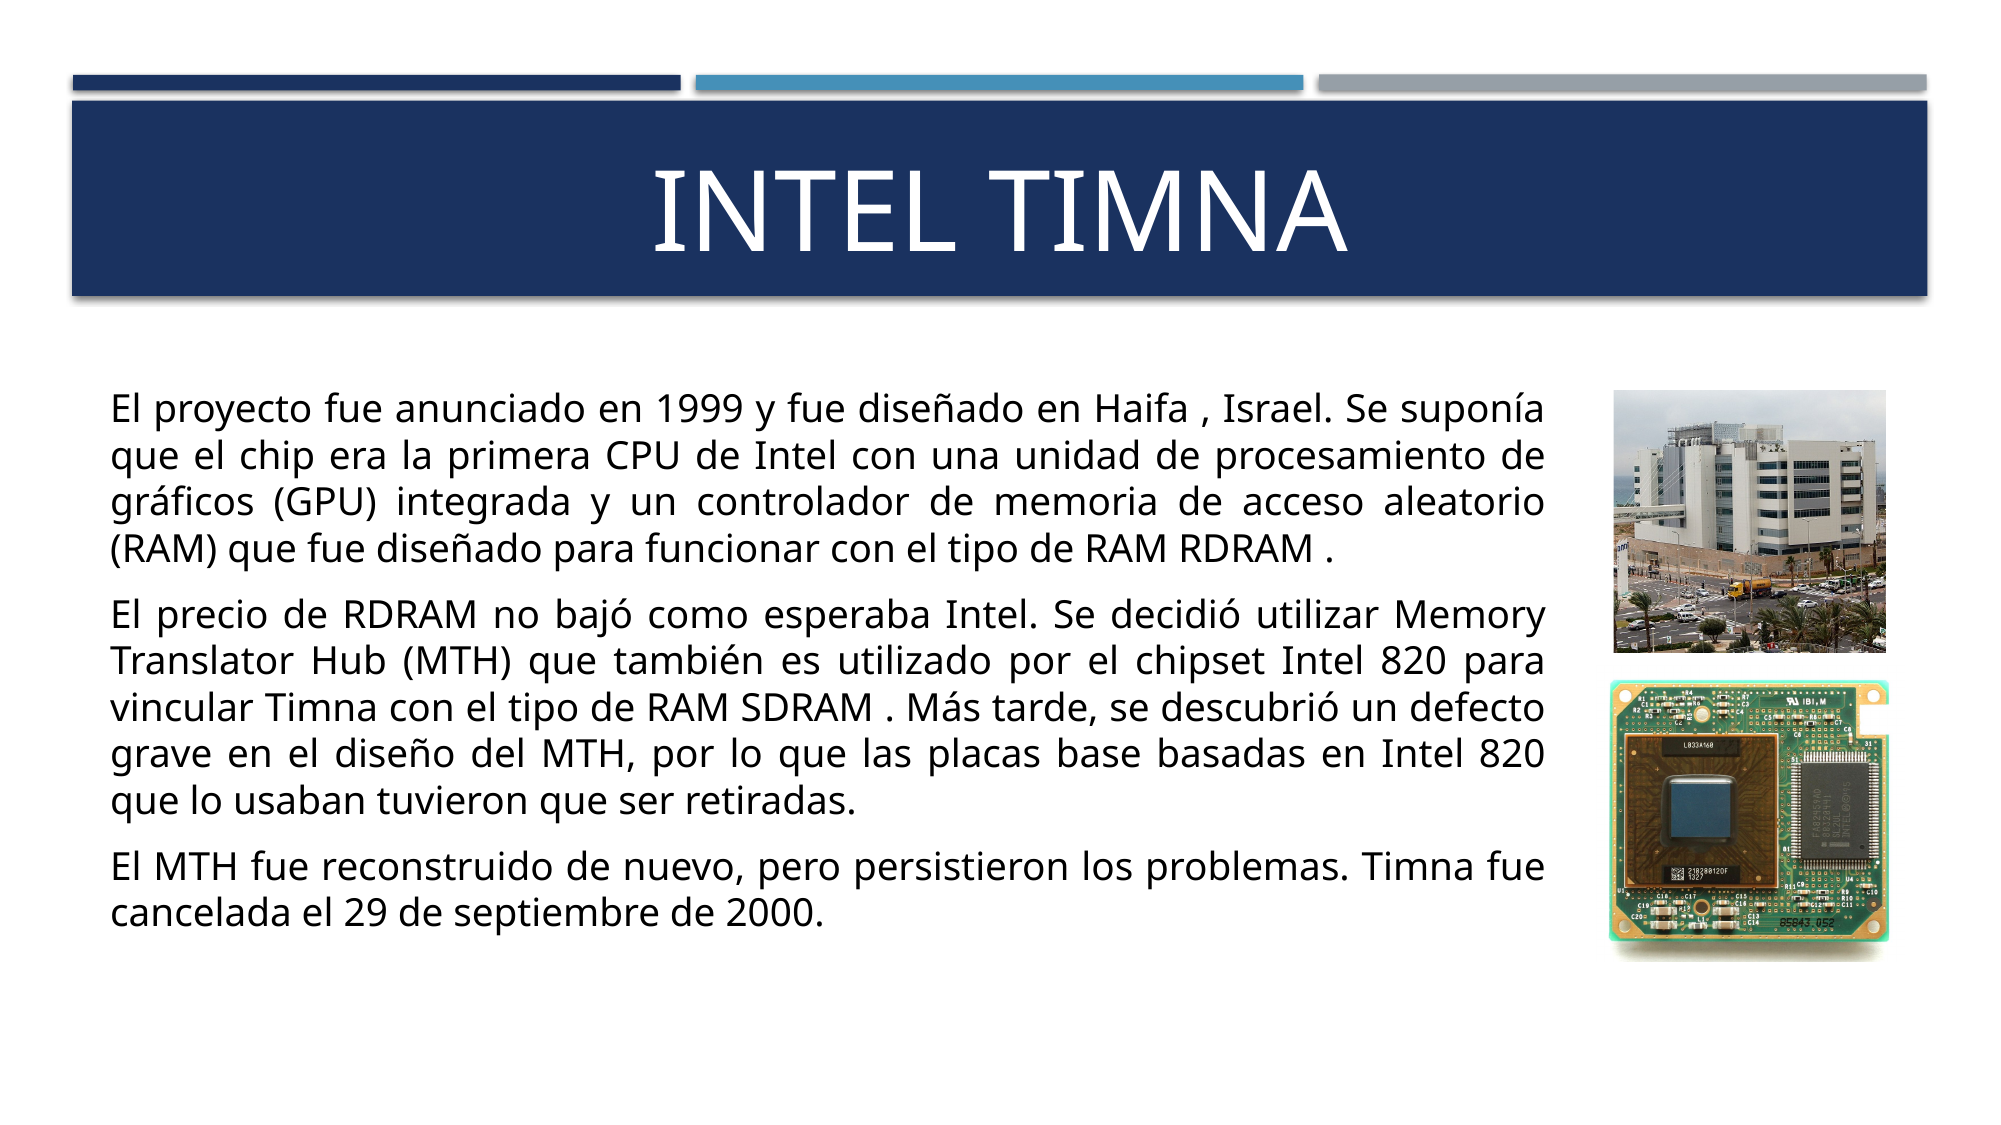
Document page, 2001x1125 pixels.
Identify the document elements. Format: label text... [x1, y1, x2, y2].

title INTEL TIMNA [95, 115, 1905, 282]
picture [1595, 665, 1906, 962]
text_box El proyecto fue anunciado en 1999 y fue diseñado en Haifa , Israel. Se suponía que el chip era la primera CPU de Intel con una unidad de procesamiento de gráficos (GPU) integrada y un controlador de memoria de acceso aleatorio (RAM) que fue diseñado para funcionar con el tipo de RAM RDRAM . El precio de RDRAM no bajó como esperaba Intel. Se decidió utilizar Memory Translator Hub (MTH) que también es utilizado por el chipset Intel 820 para vincular Timna con el tipo de RAM SDRAM . Más tarde, se descubrió un defecto grave en el diseño del MTH, por lo que las placas base basadas en Intel 820 que lo usaban tuvieron que ser retiradas. El MTH fue reconstruido de nuevo, pero persistieron los problemas. Timna fue cancelada el 29 de septiembre de 2000. [95, 357, 1563, 962]
picture [1613, 389, 1887, 653]
